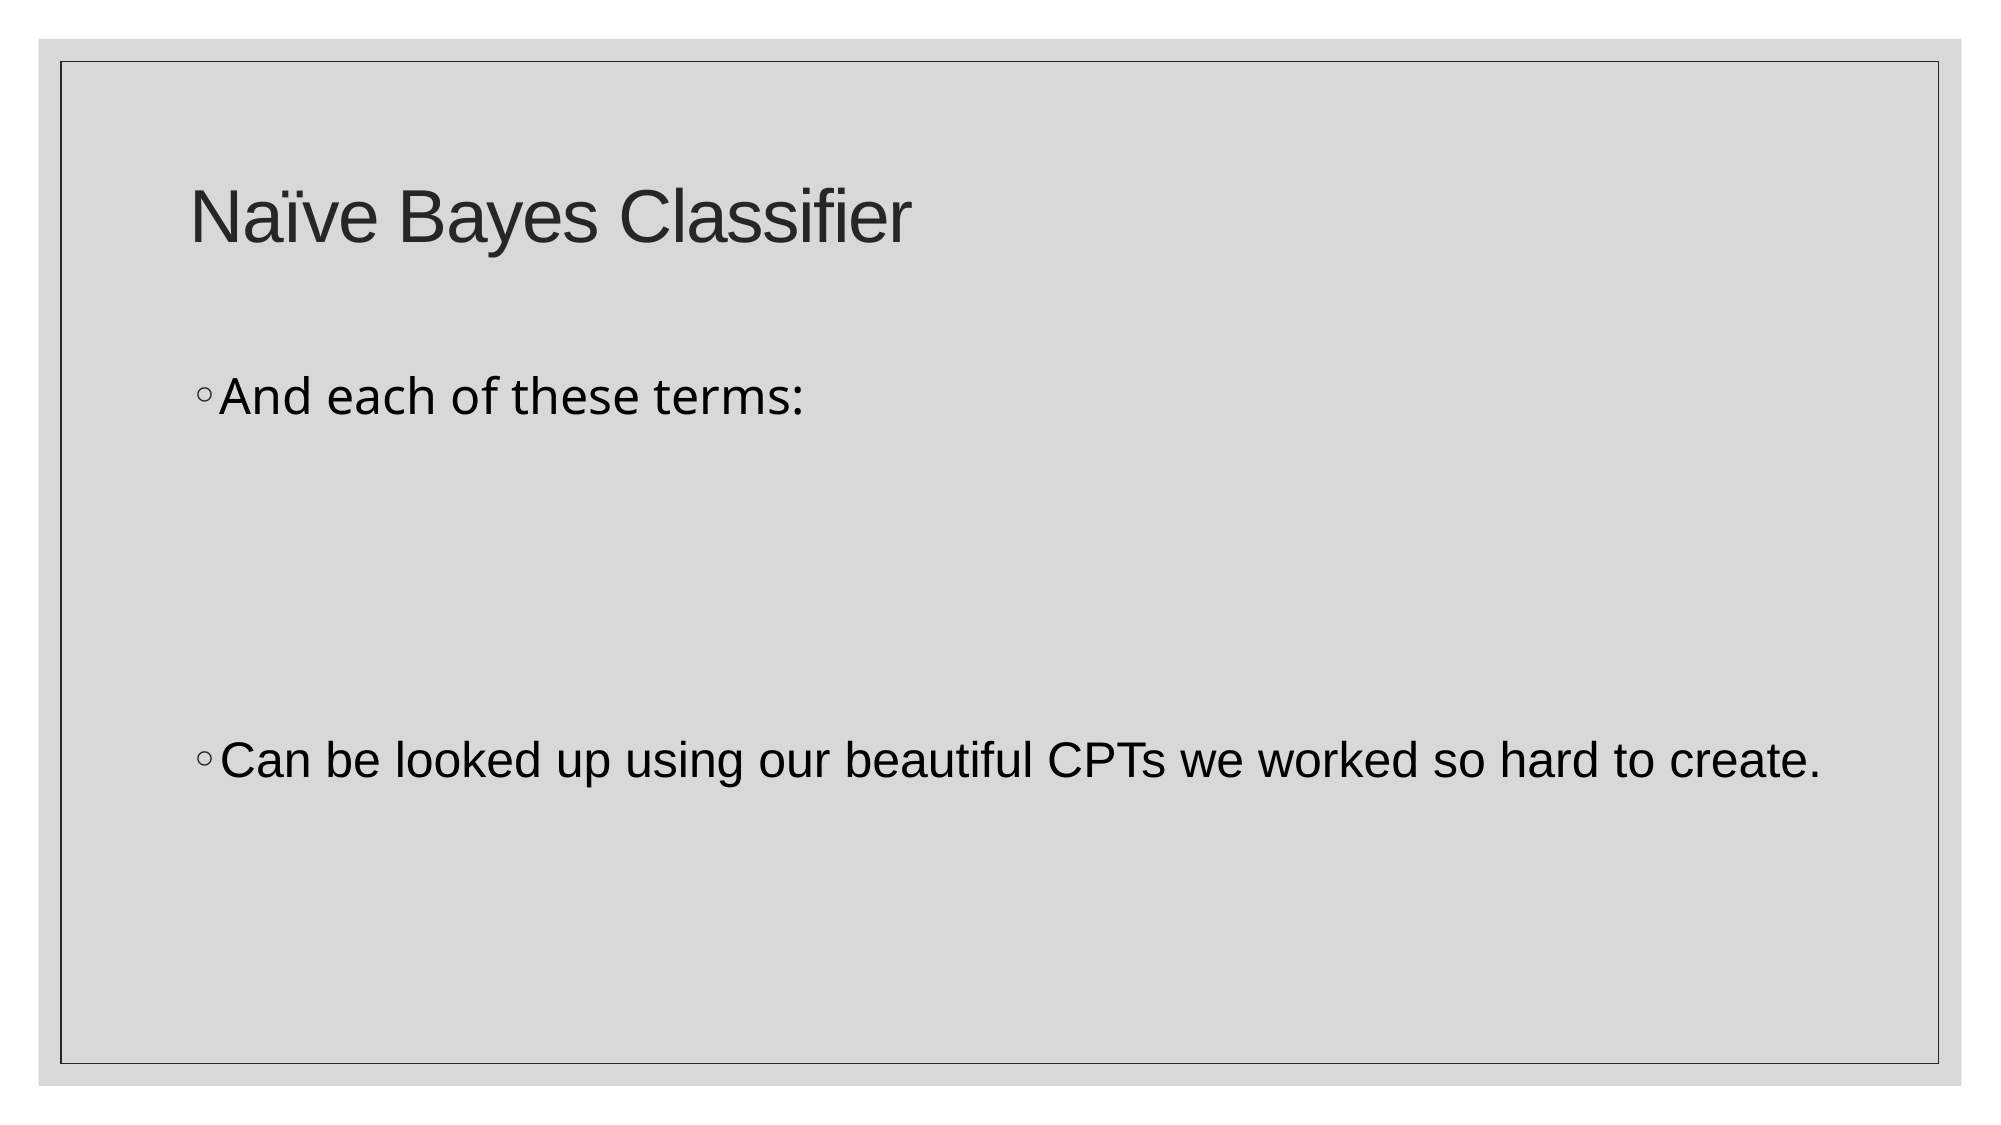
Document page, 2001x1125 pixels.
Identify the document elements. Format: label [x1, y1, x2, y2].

title [174, 105, 1825, 331]
